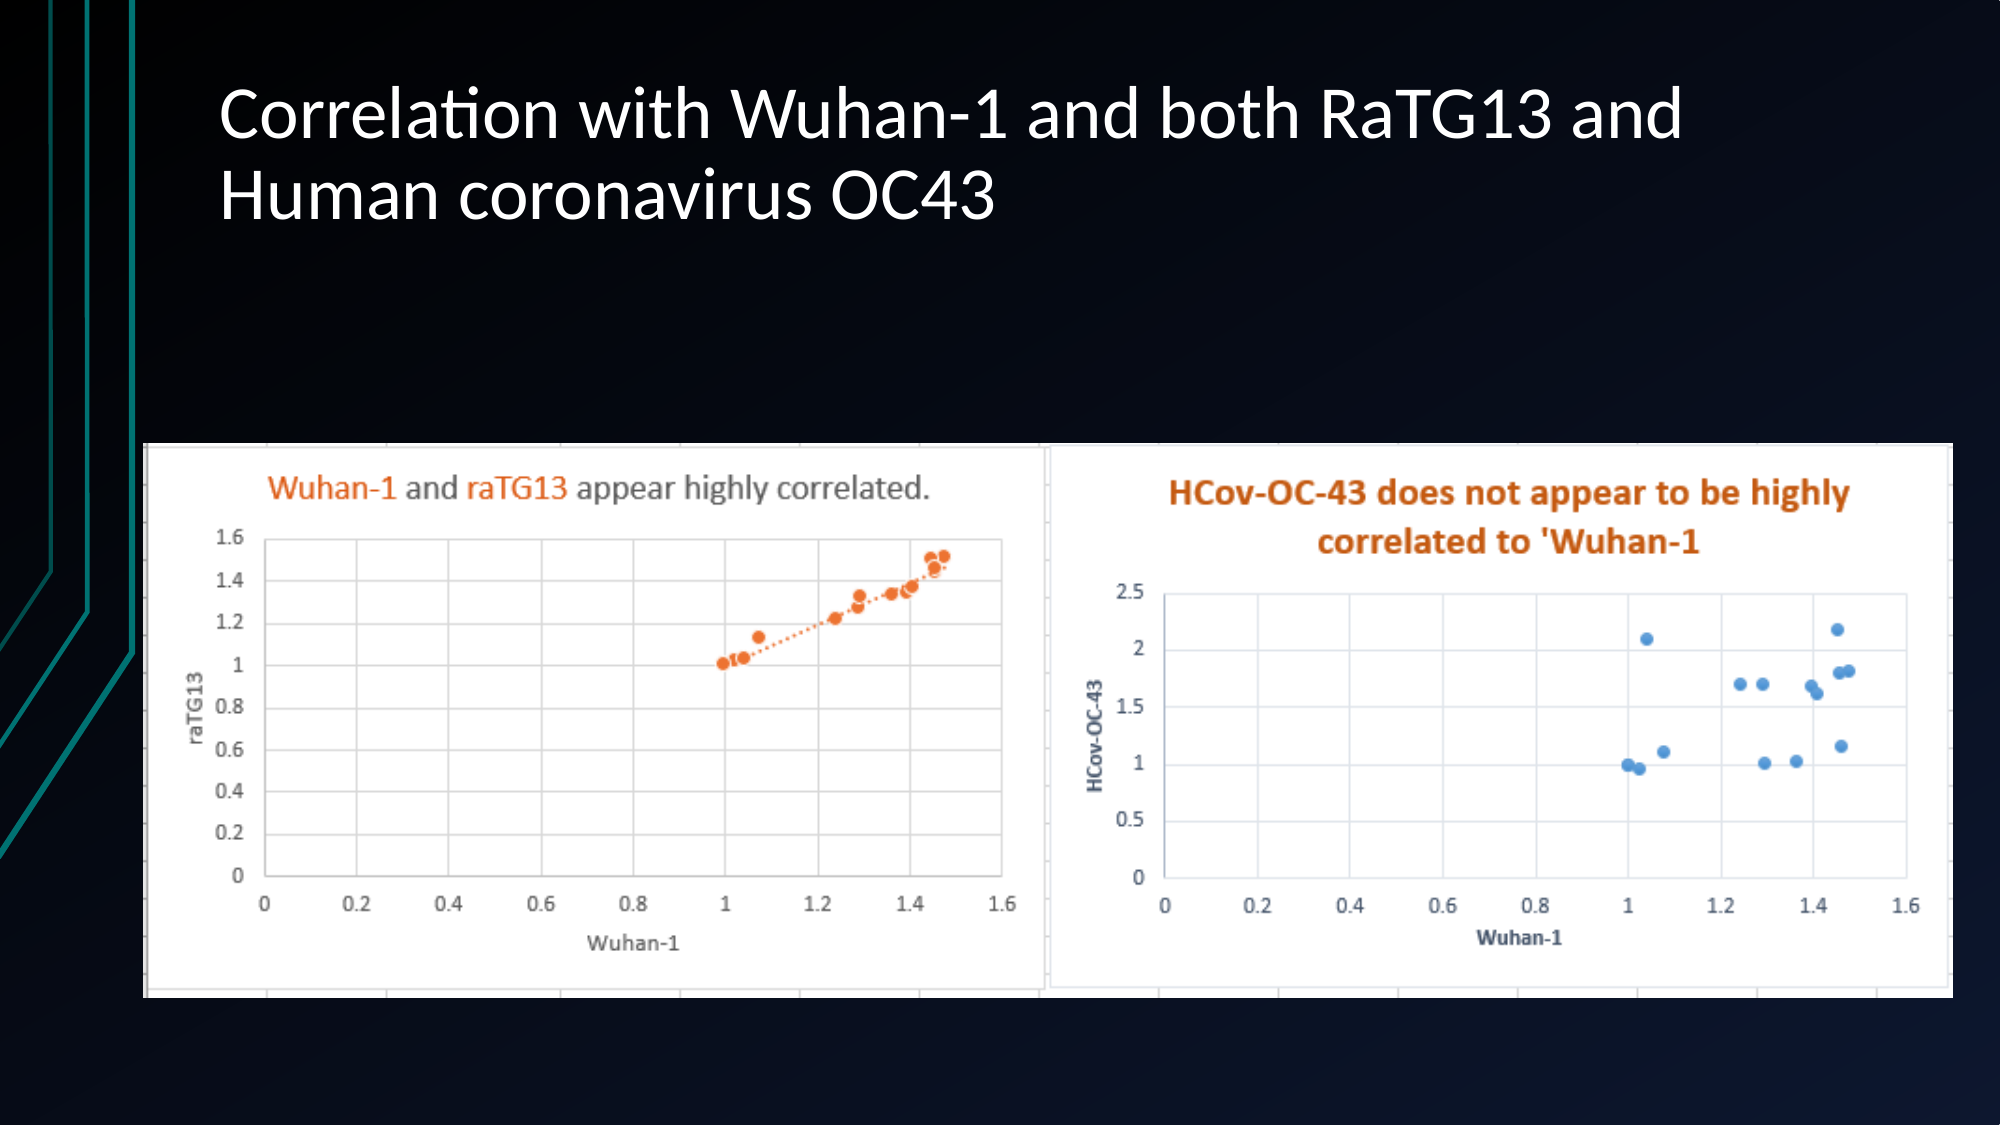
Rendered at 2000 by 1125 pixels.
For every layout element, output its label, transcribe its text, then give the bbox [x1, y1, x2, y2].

picture [143, 443, 1953, 998]
title Correlation with Wuhan-1 and both RaTG13 and Human coronavirus OC43 [199, 45, 1900, 246]
